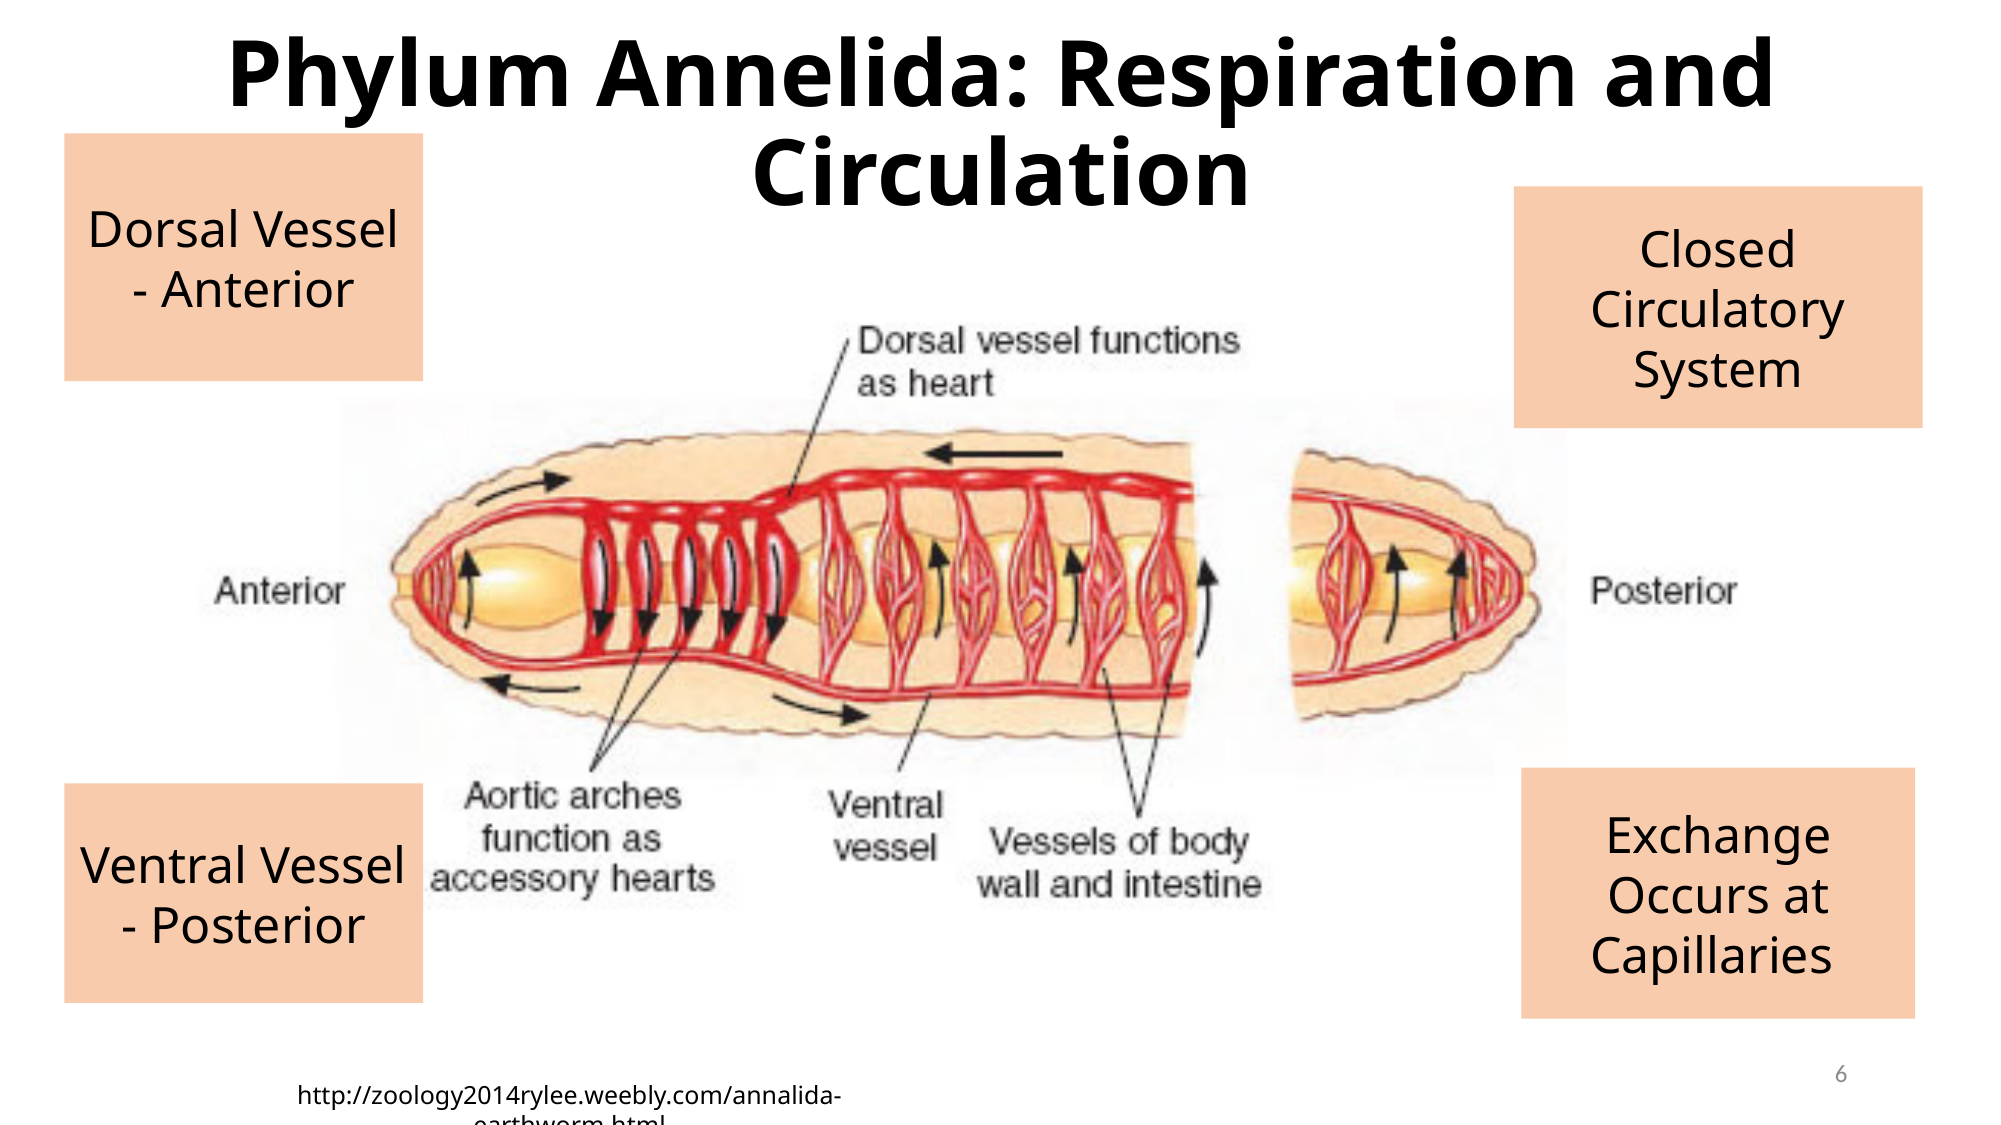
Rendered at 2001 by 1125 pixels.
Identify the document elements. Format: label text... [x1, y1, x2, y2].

picture [151, 275, 1772, 935]
text_box Closed Circulatory System [1513, 185, 1924, 429]
text_box http://zoology2014rylee.weebly.com/annalida-earthworm.html [209, 1072, 931, 1125]
slide_number 6 [1412, 1042, 1863, 1103]
text_box Ventral Vessel - Posterior [63, 782, 424, 1004]
text_box Dorsal Vessel - Anterior [63, 132, 424, 382]
title Phylum Annelida: Respiration and Circulation [64, 45, 1940, 233]
text_box Exchange Occurs at Capillaries [1520, 767, 1916, 1020]
